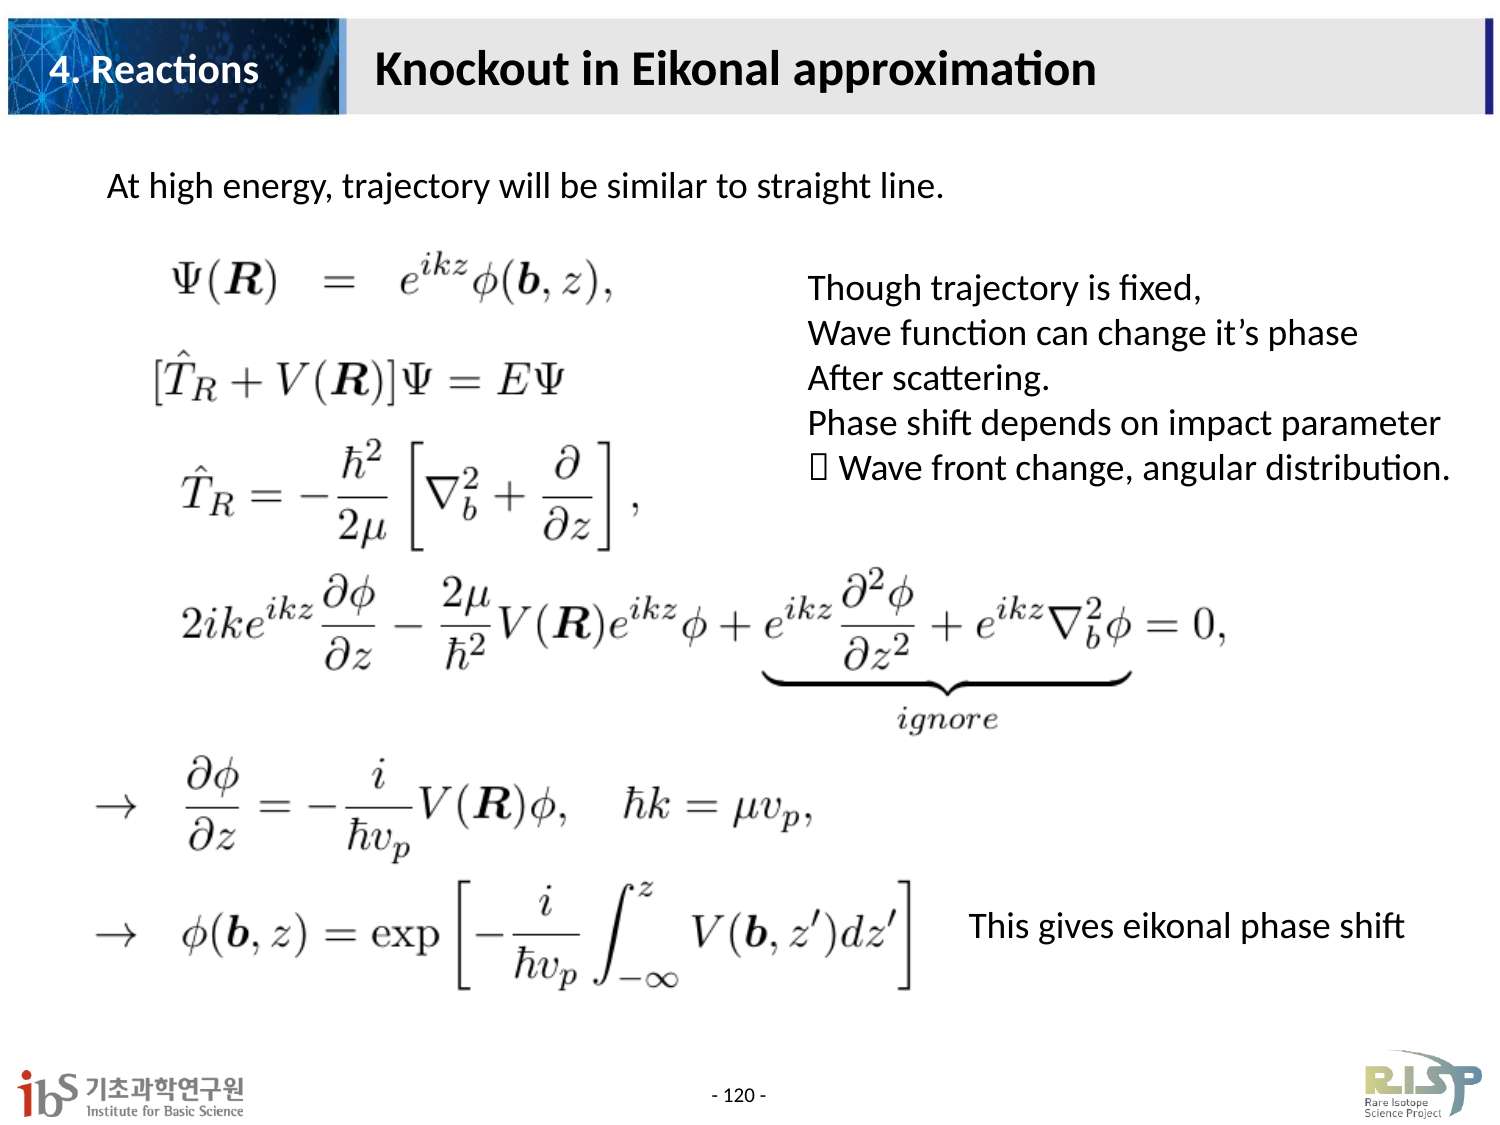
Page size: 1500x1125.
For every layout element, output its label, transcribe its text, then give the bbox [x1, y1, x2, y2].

picture [1364, 1049, 1482, 1119]
picture [135, 218, 624, 327]
text_box At high energy, trajectory will be similar to straight line. [92, 153, 978, 214]
picture [64, 336, 1270, 1022]
text_box This gives eikonal phase shift [1270, 893, 1421, 953]
picture [17, 1070, 243, 1117]
text_box Though trajectory is fixed, Wave function can change it’s phase After scattering. Phase shift depends on impact parameter  Wave front change, angular distribution. [792, 255, 1476, 496]
picture [2, 10, 1500, 130]
